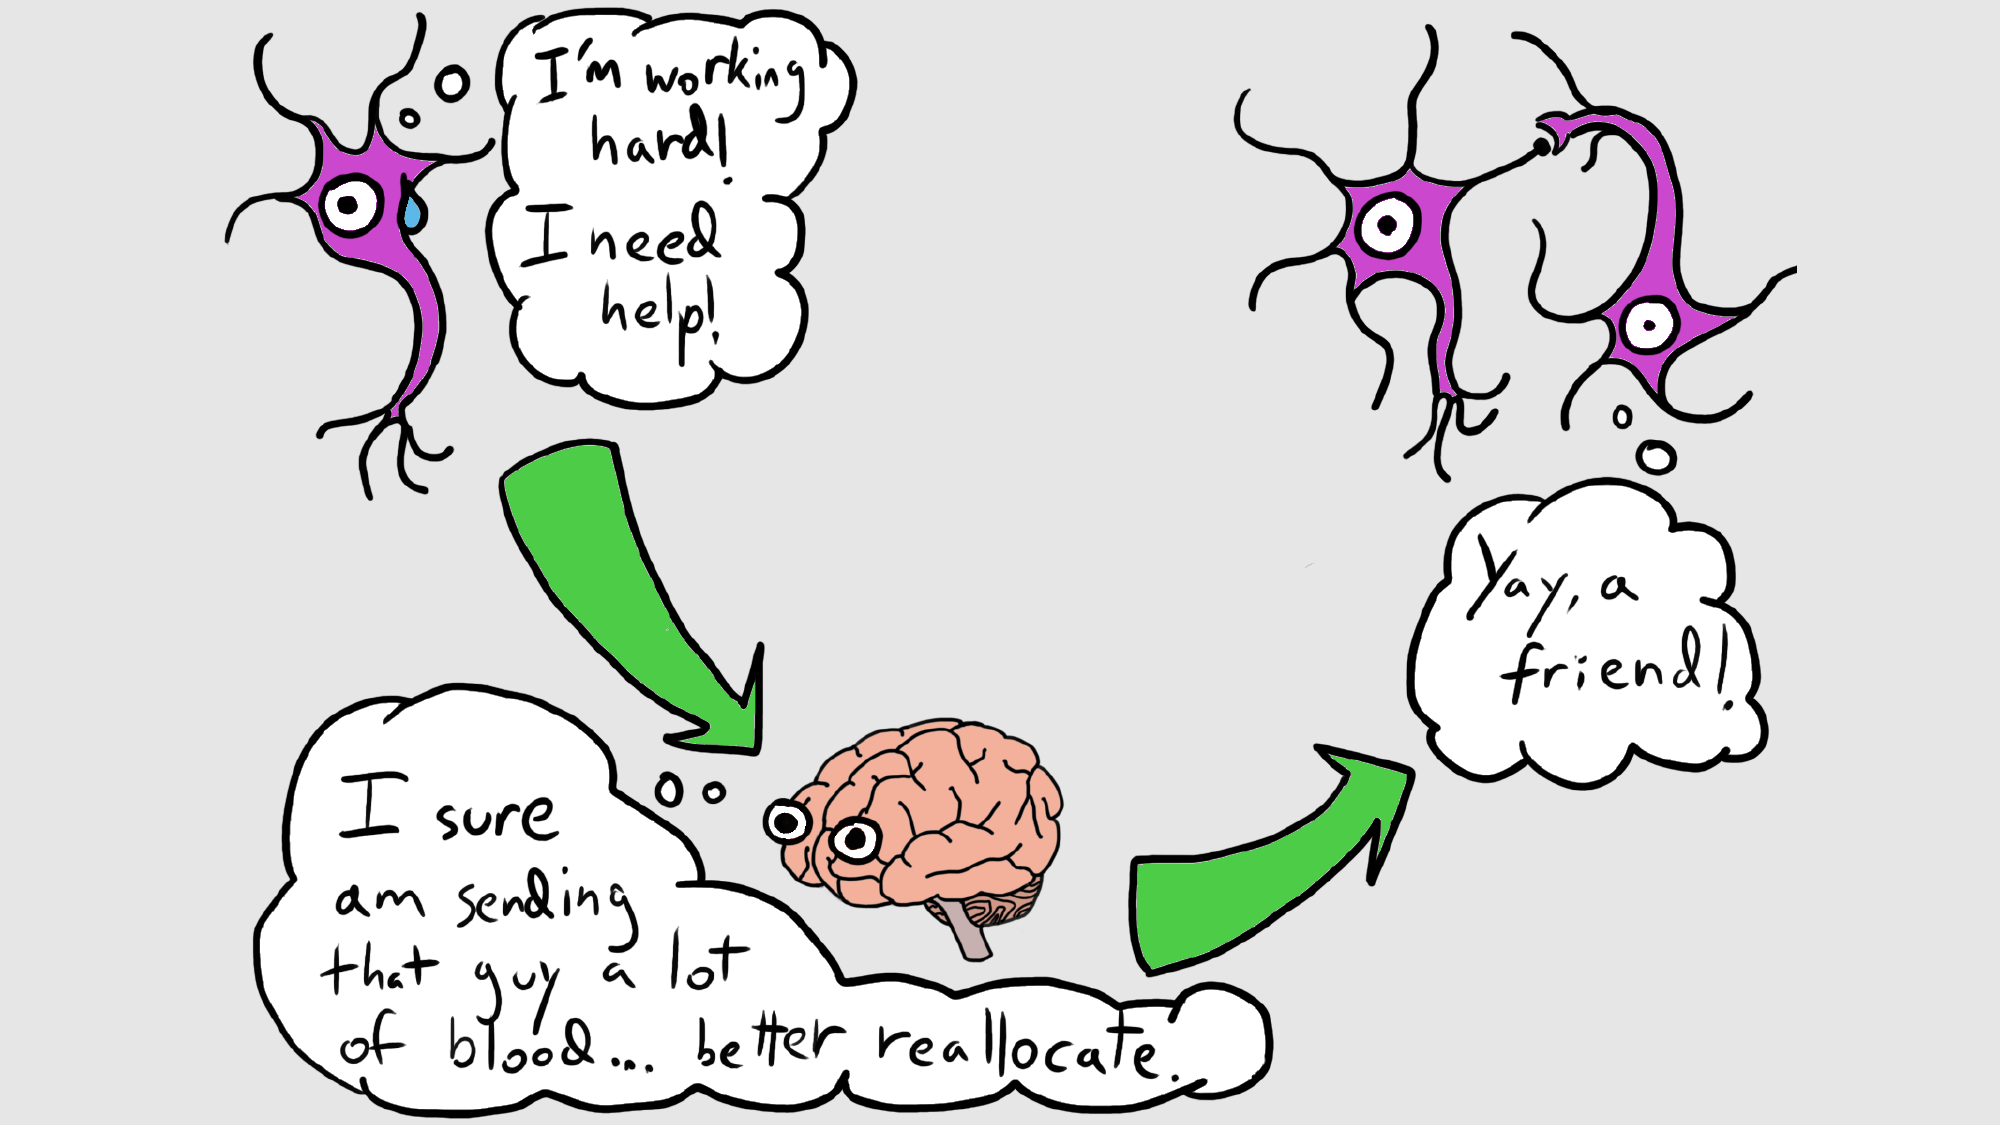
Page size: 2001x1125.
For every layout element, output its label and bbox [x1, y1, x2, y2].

picture [203, 0, 1797, 1125]
